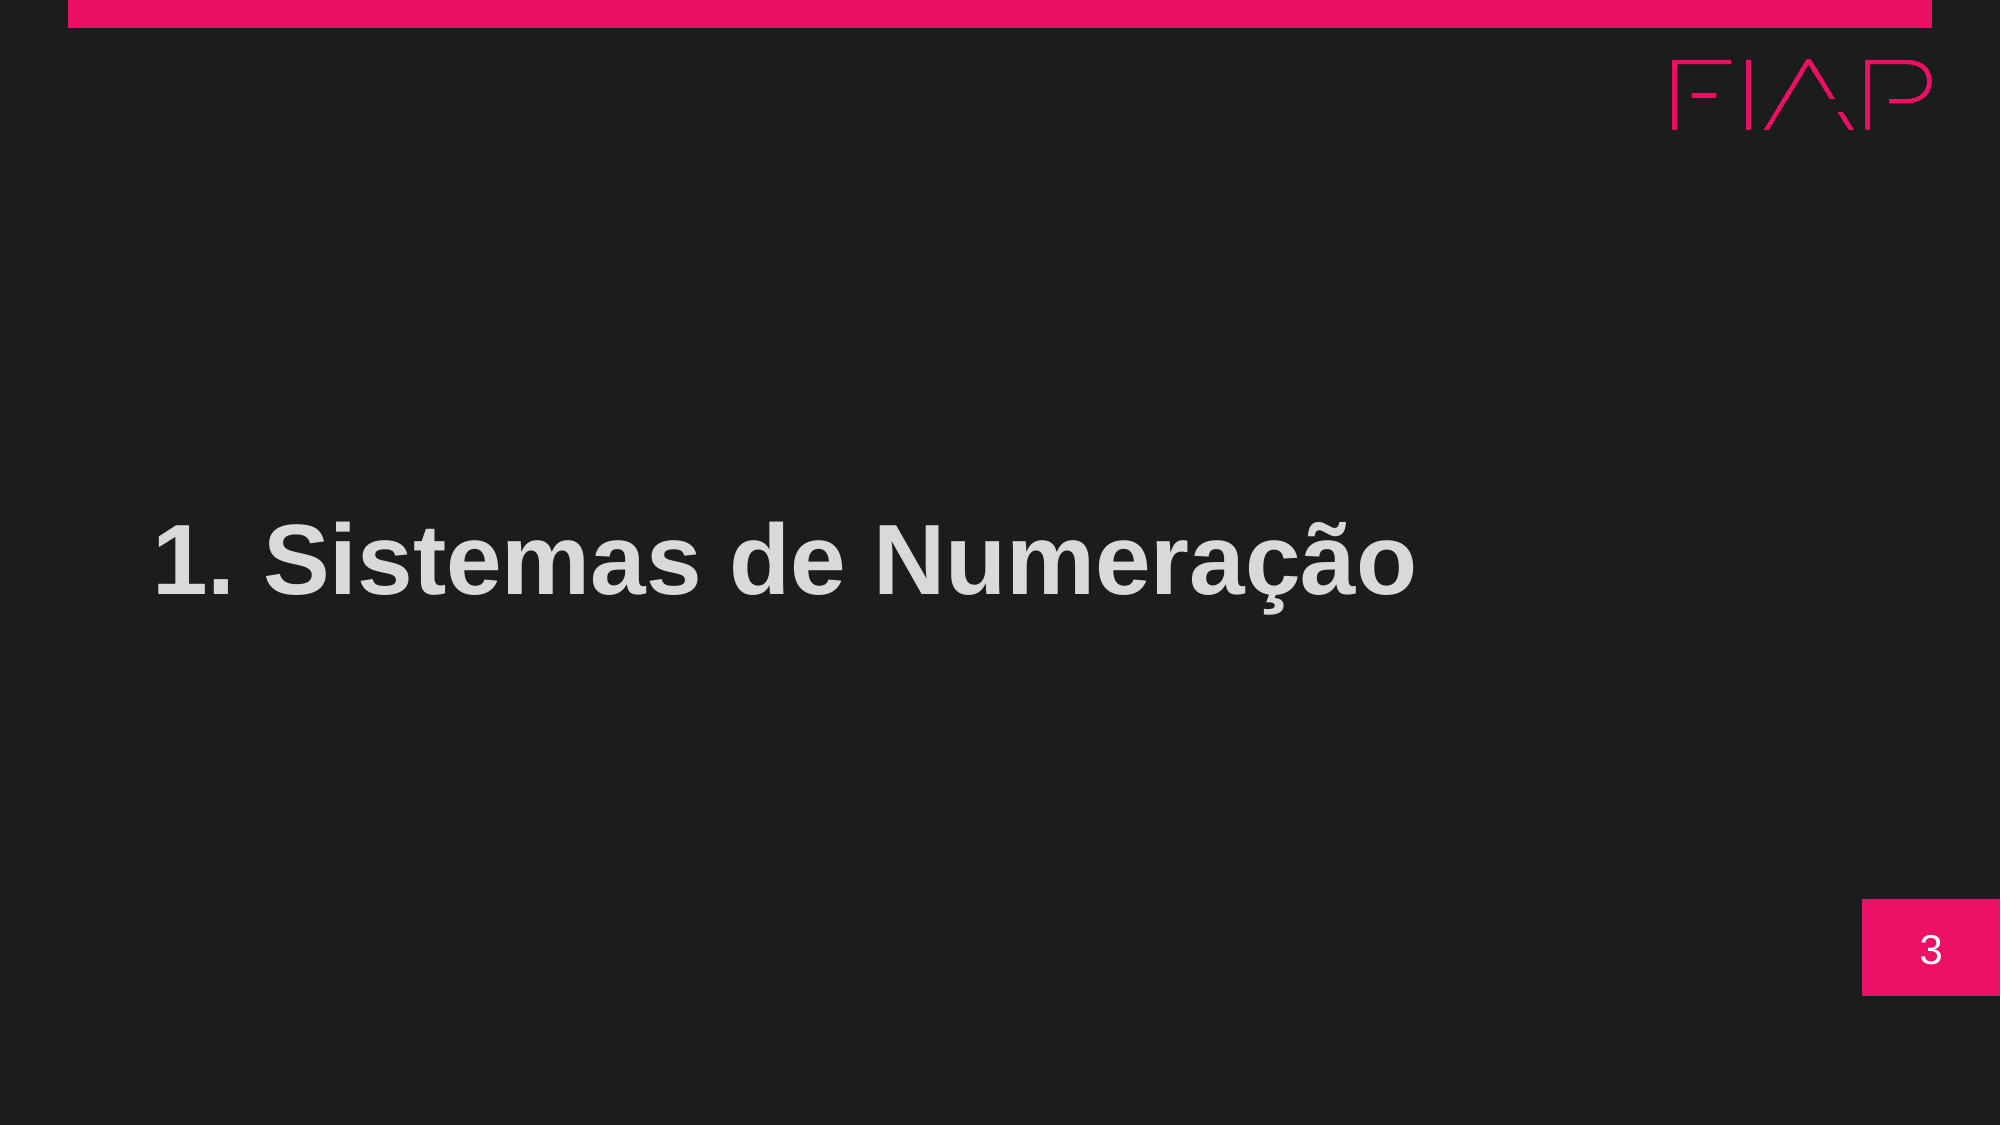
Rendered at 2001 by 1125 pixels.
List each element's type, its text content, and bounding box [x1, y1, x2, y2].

picture [68, 0, 1932, 28]
slide_number 3 [1862, 917, 2000, 978]
picture [1862, 978, 2000, 996]
title 1. Sistemas de Numeração [137, 494, 1863, 631]
picture [1672, 59, 1932, 130]
picture [1862, 899, 2000, 917]
